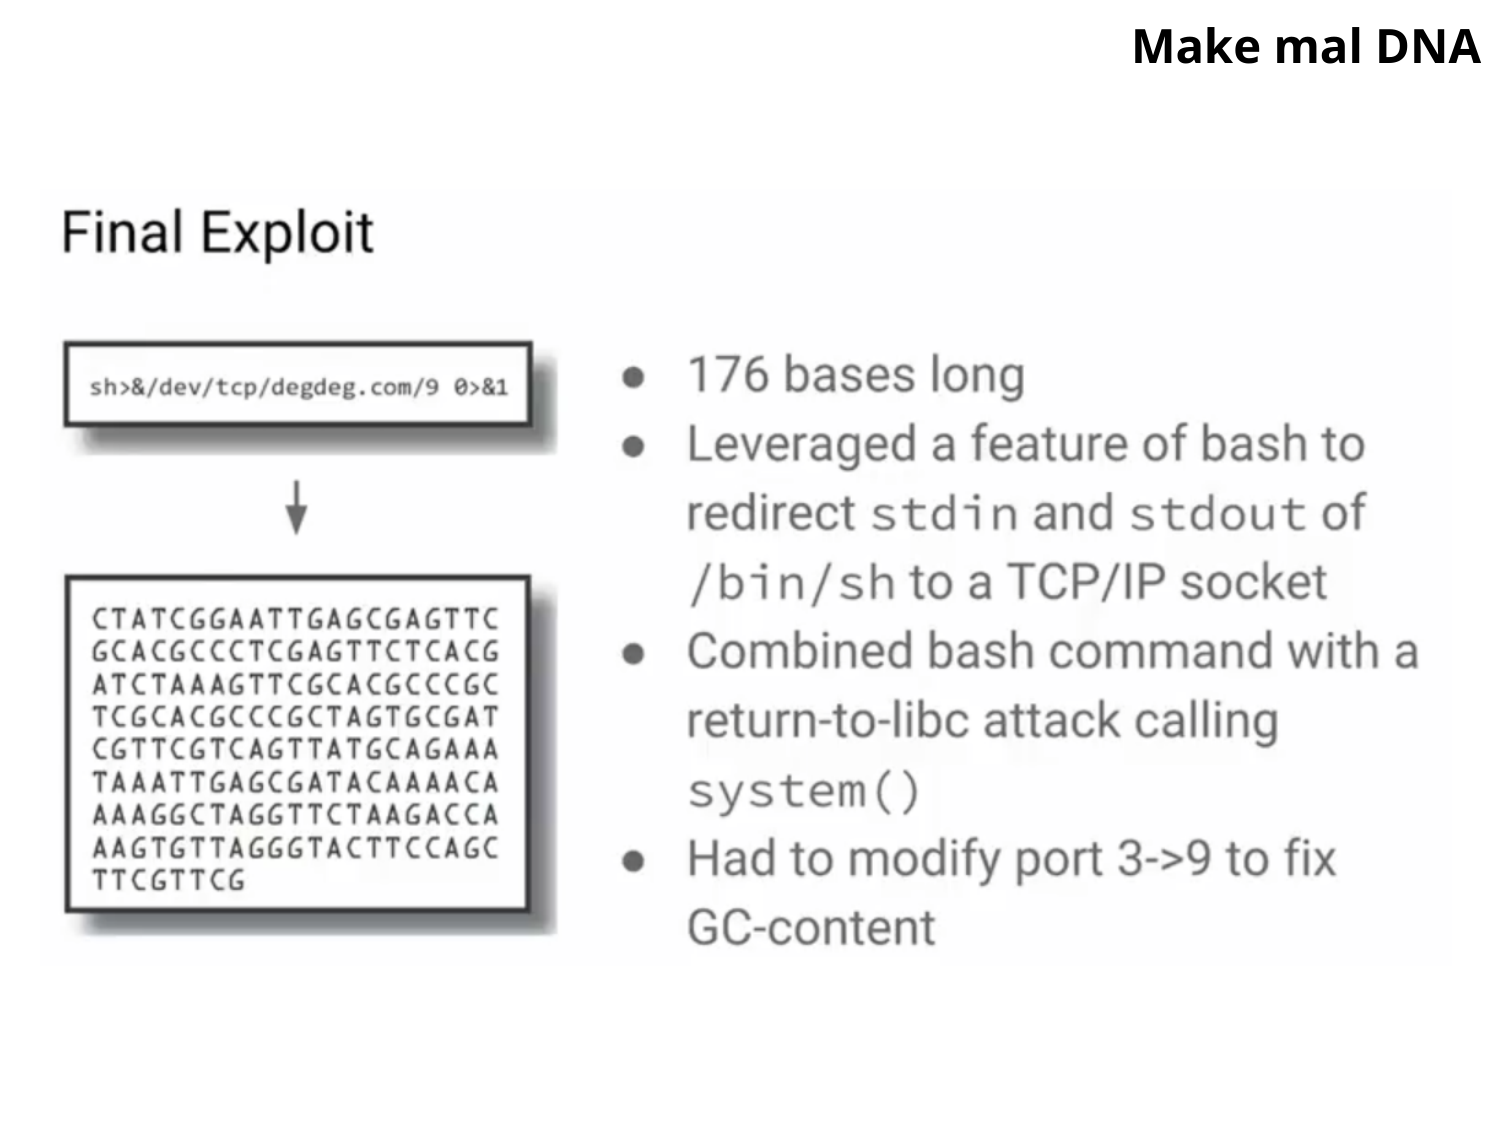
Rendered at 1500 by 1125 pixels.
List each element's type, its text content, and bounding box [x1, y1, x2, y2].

text_box Make mal DNA [1115, 0, 1500, 98]
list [40, 189, 1452, 966]
